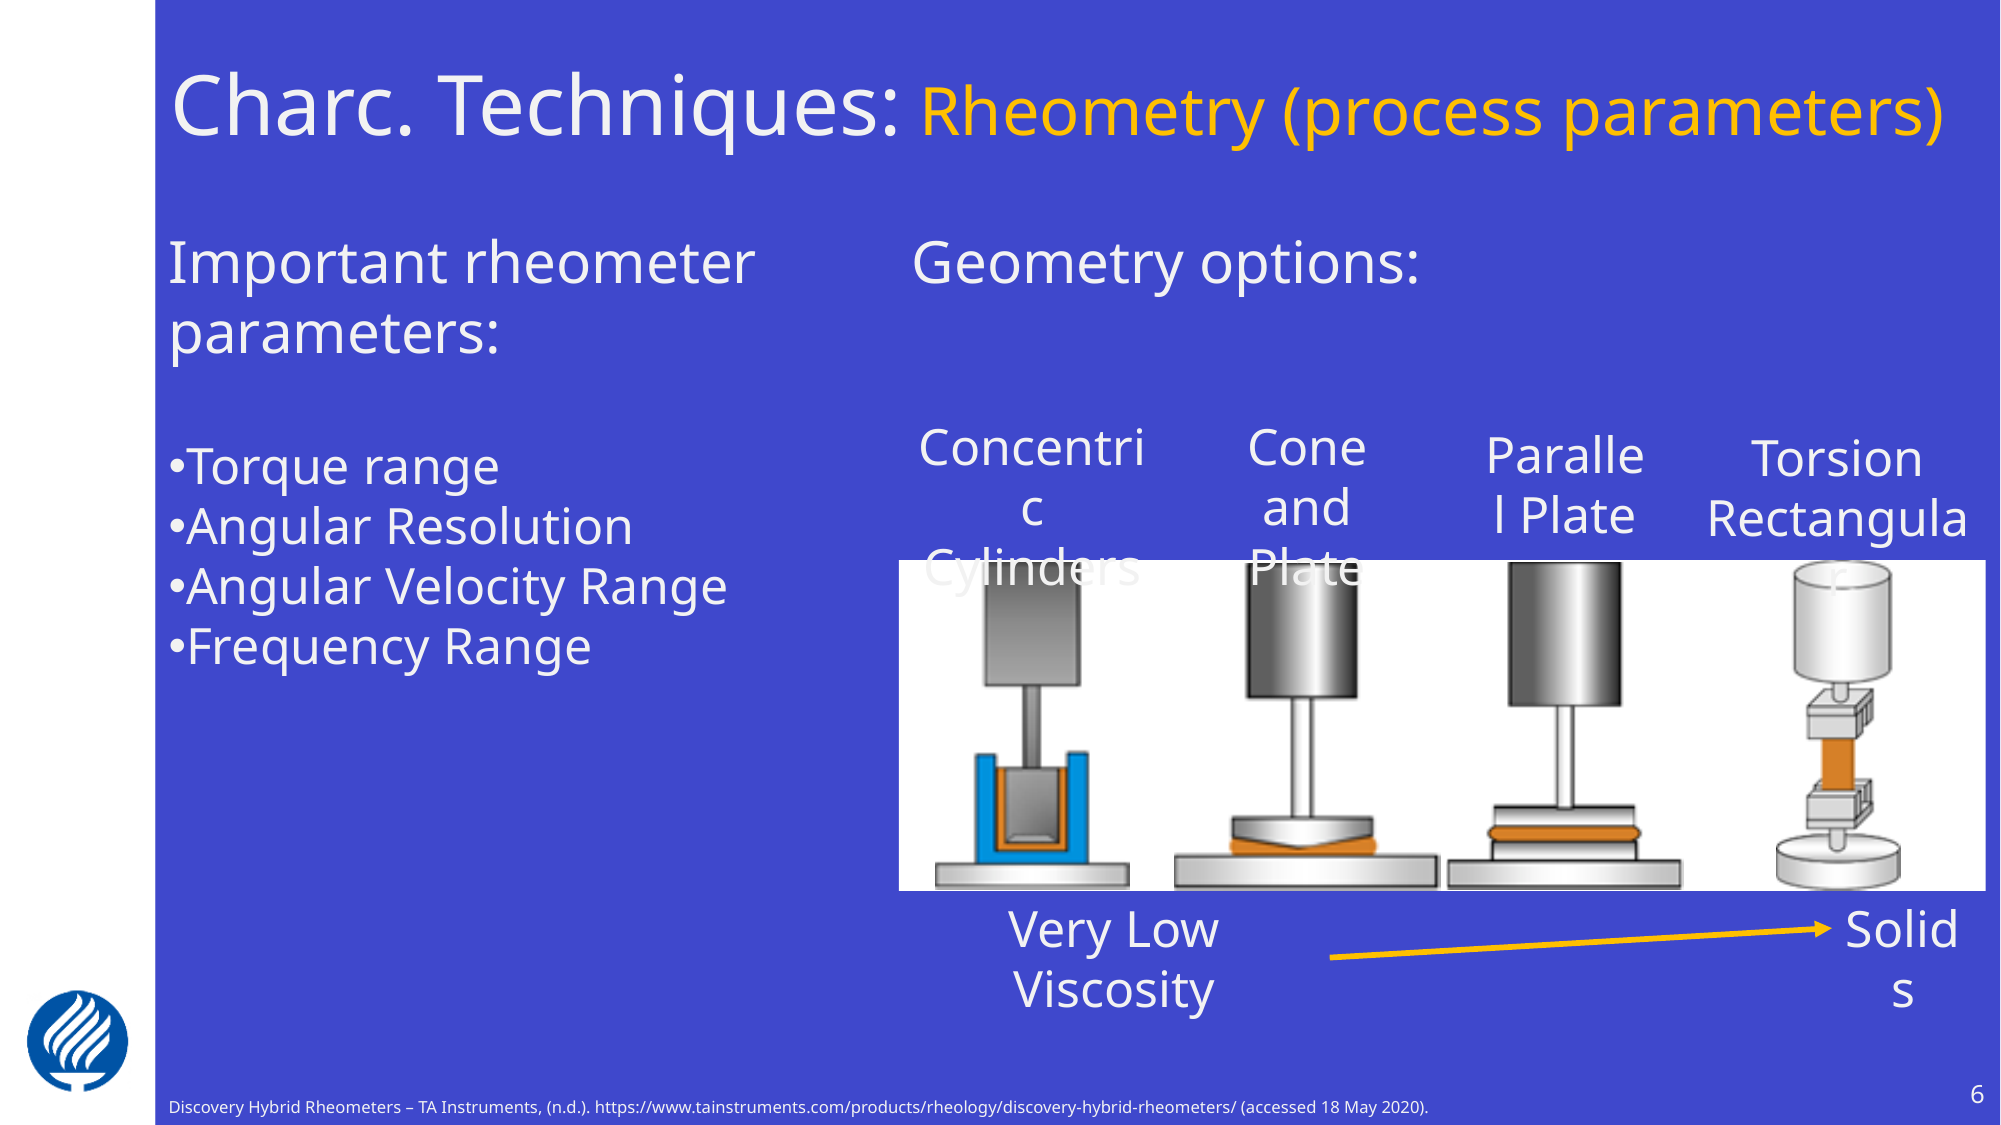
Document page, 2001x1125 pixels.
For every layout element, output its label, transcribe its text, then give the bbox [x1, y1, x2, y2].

text_box Geometry options: [897, 217, 1986, 303]
text_box Solids [1820, 891, 1986, 1025]
picture [0, 0, 2001, 1125]
slide_number 6 [1914, 1065, 2000, 1125]
text_box Important rheometer parameters: Torque range Angular Resolution Angular Velocity Range Frequency Range [153, 217, 873, 683]
text_box Discovery Hybrid Rheometers – TA Instruments, (n.d.). https://www.tainstruments.com/products/rheology/discovery-hybrid-rheometers/ (accessed 18 May 2020). [153, 1089, 1915, 1125]
title Charc. Techniques: Rheometry (process parameters) [155, 0, 2000, 218]
text_box Very Low Viscosity [898, 891, 1330, 1025]
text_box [897, 407, 1986, 891]
